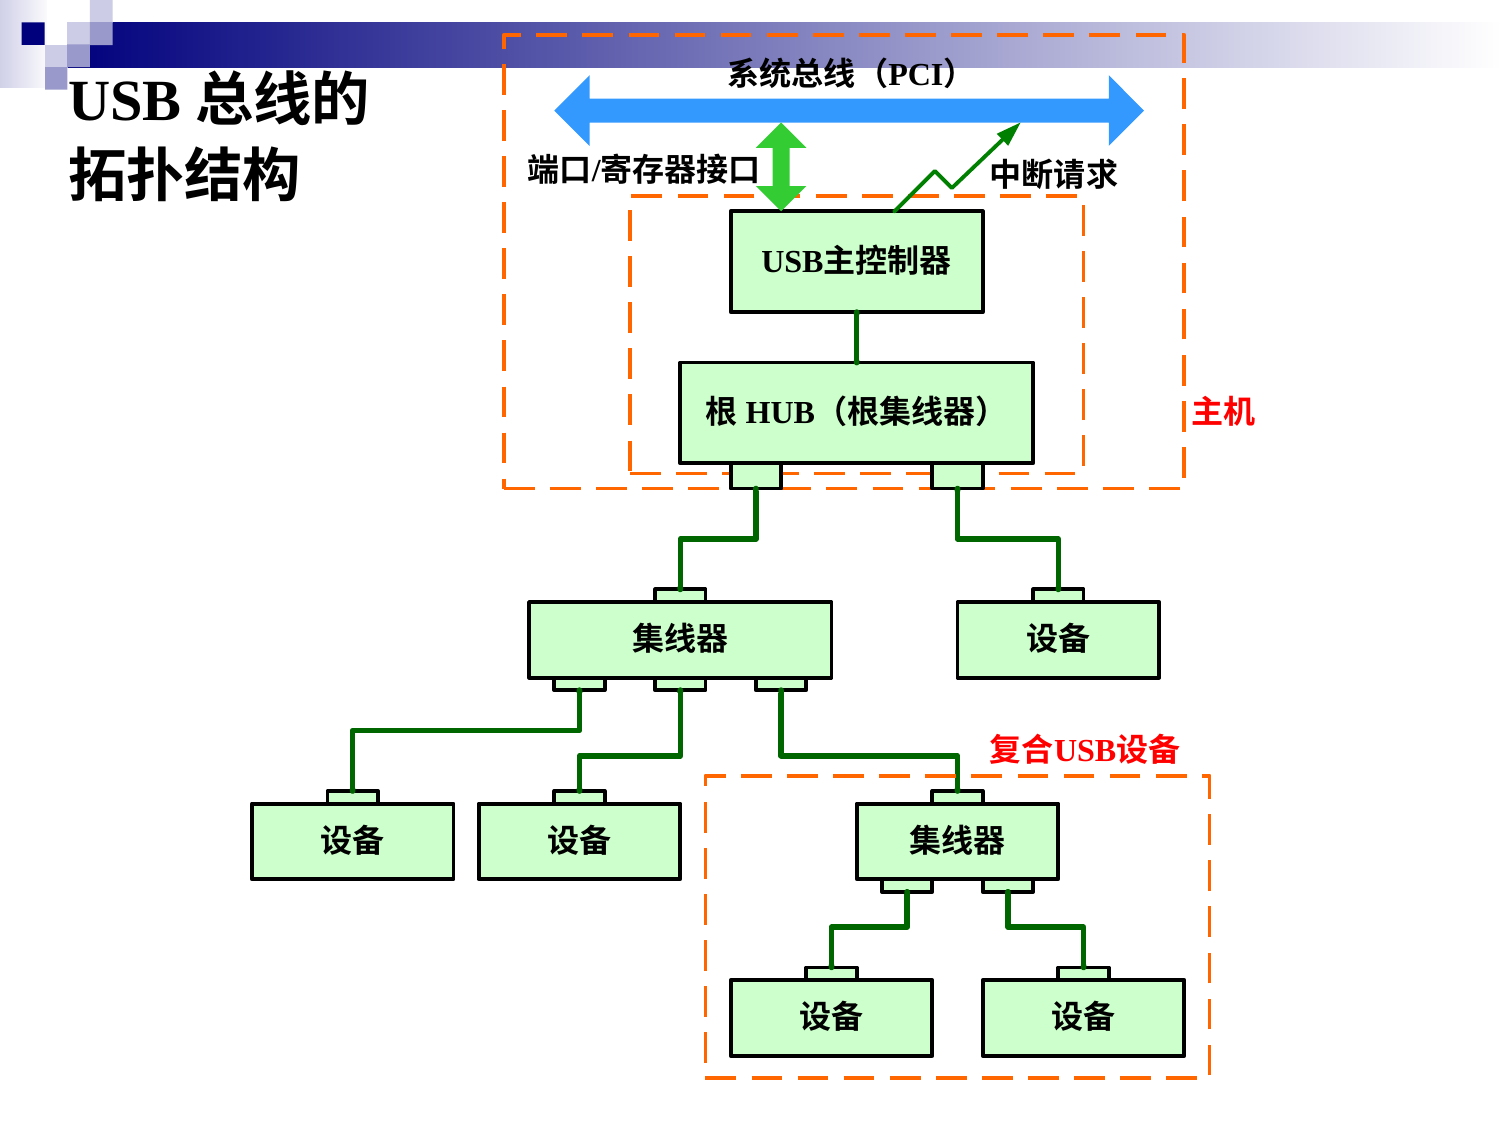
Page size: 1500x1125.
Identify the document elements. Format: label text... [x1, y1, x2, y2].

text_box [247, 30, 1259, 1083]
list USB总线的 拓扑结构 [52, 54, 242, 244]
